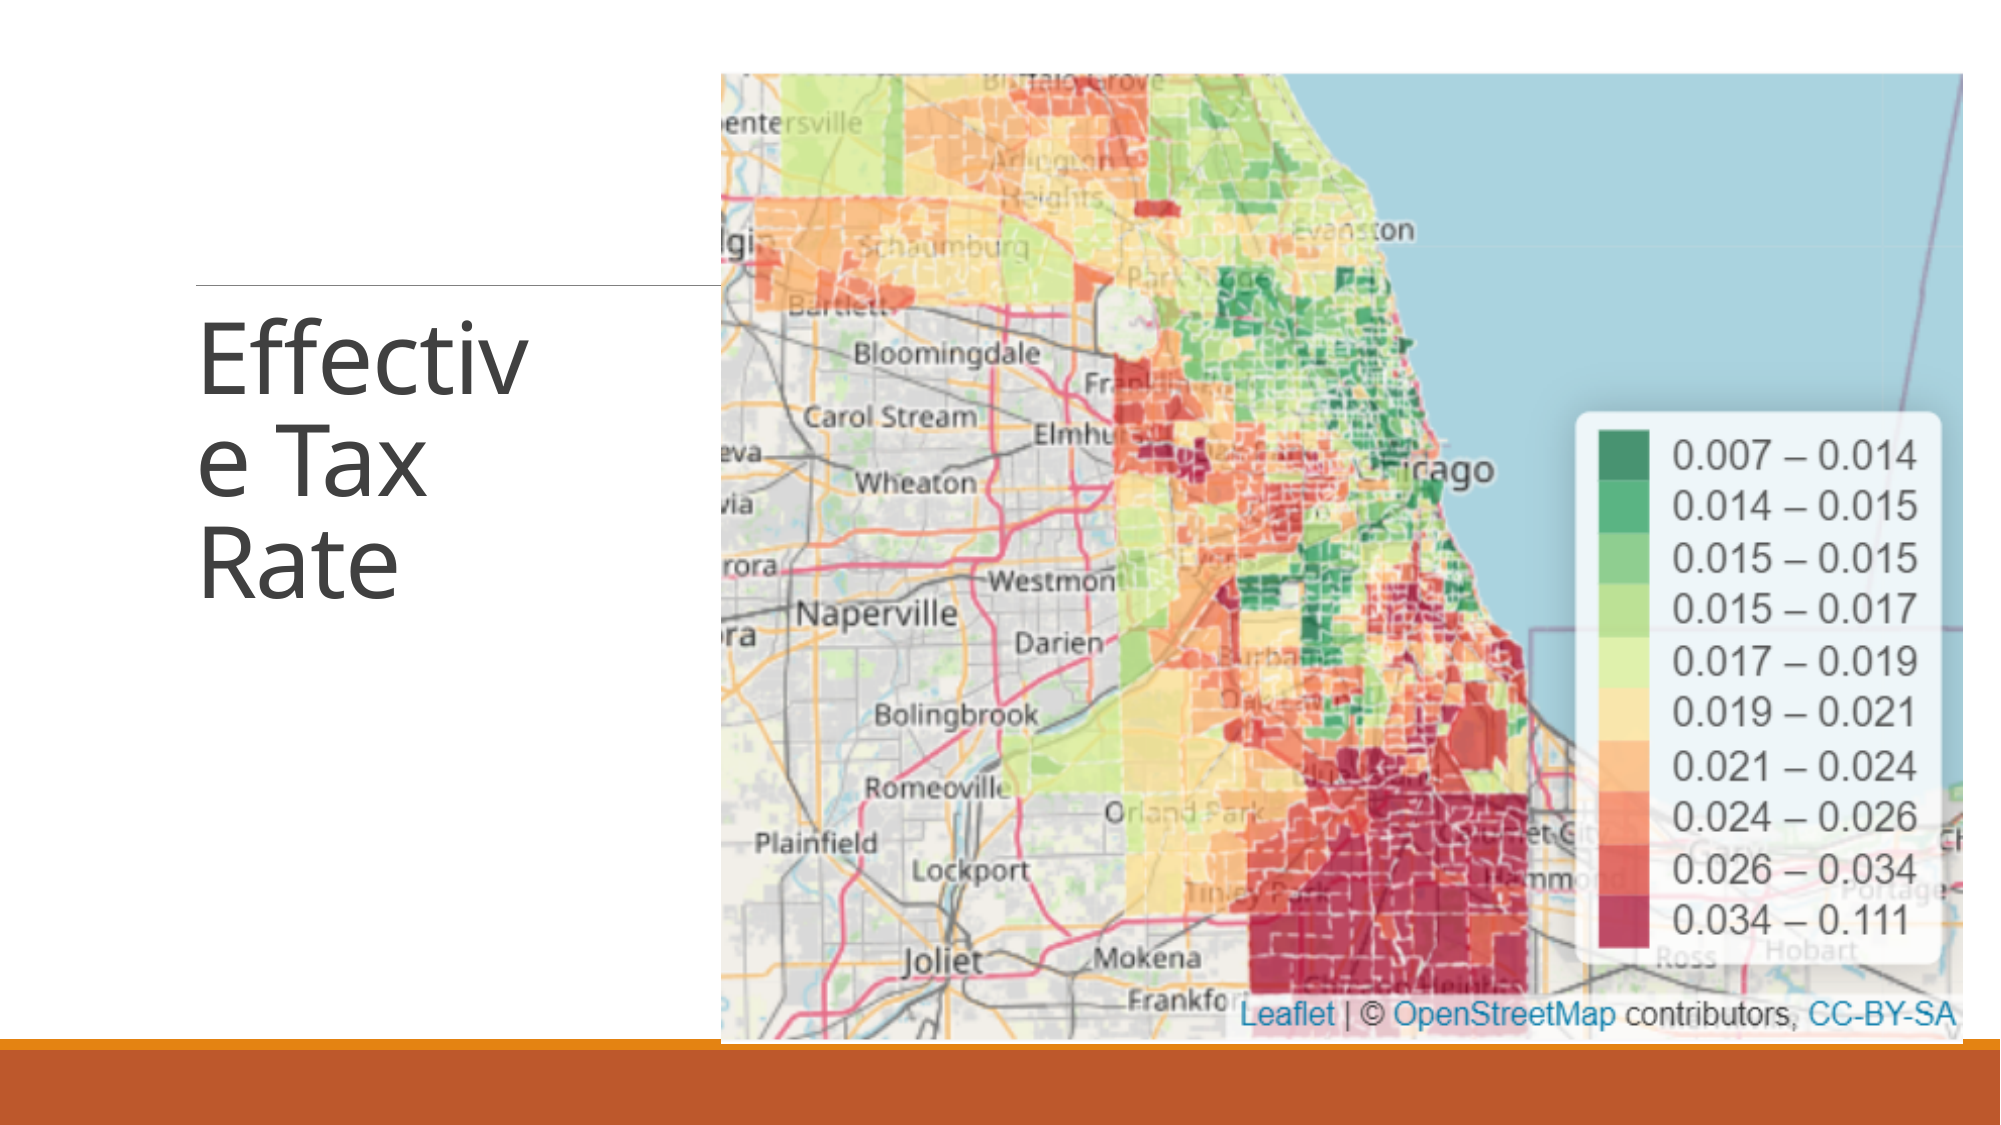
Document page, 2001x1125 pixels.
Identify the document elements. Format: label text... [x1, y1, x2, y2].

title Effective Tax Rate [180, 47, 589, 627]
picture [720, 46, 1963, 1045]
